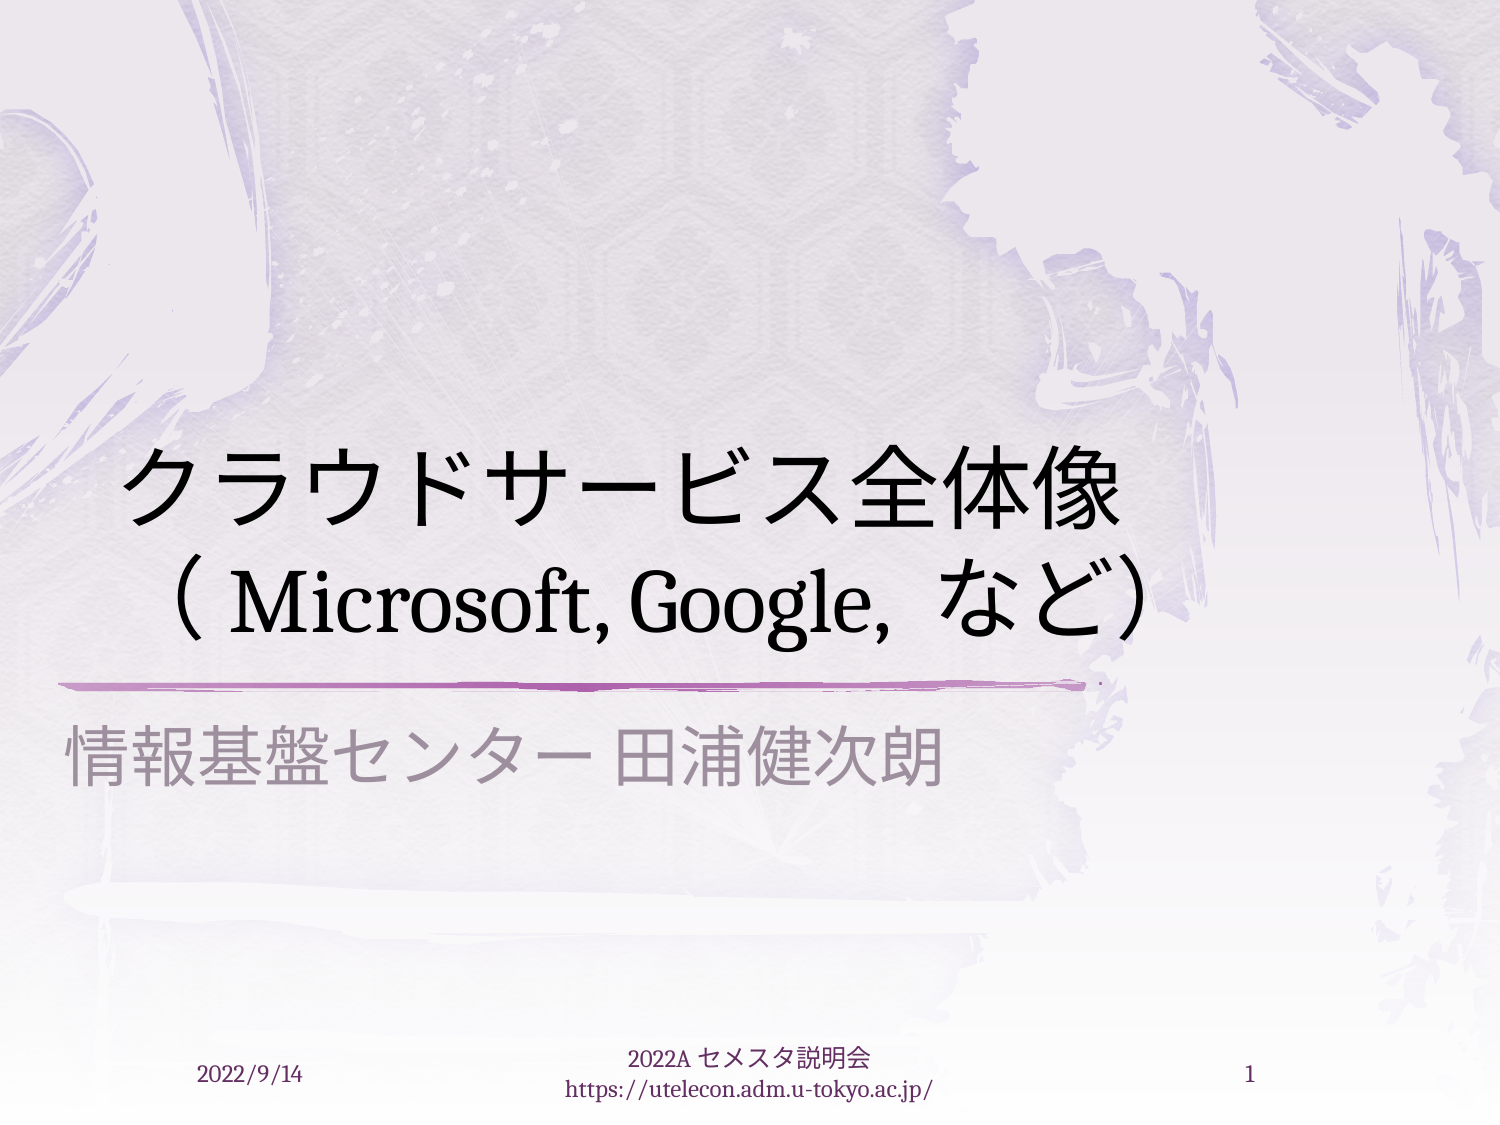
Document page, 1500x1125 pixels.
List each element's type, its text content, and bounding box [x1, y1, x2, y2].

title クラウドサービス全体像 （Microsoft, Google, など） [100, 410, 1500, 659]
slide_number 1 [1074, 1042, 1425, 1103]
footer 2022Aセメスタ説明会 https://utelecon.adm.u-tokyo.ac.jp/ [512, 1042, 988, 1103]
subtitle 情報基盤センター 田浦健次朗 [49, 707, 1100, 903]
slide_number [75, 1042, 425, 1103]
